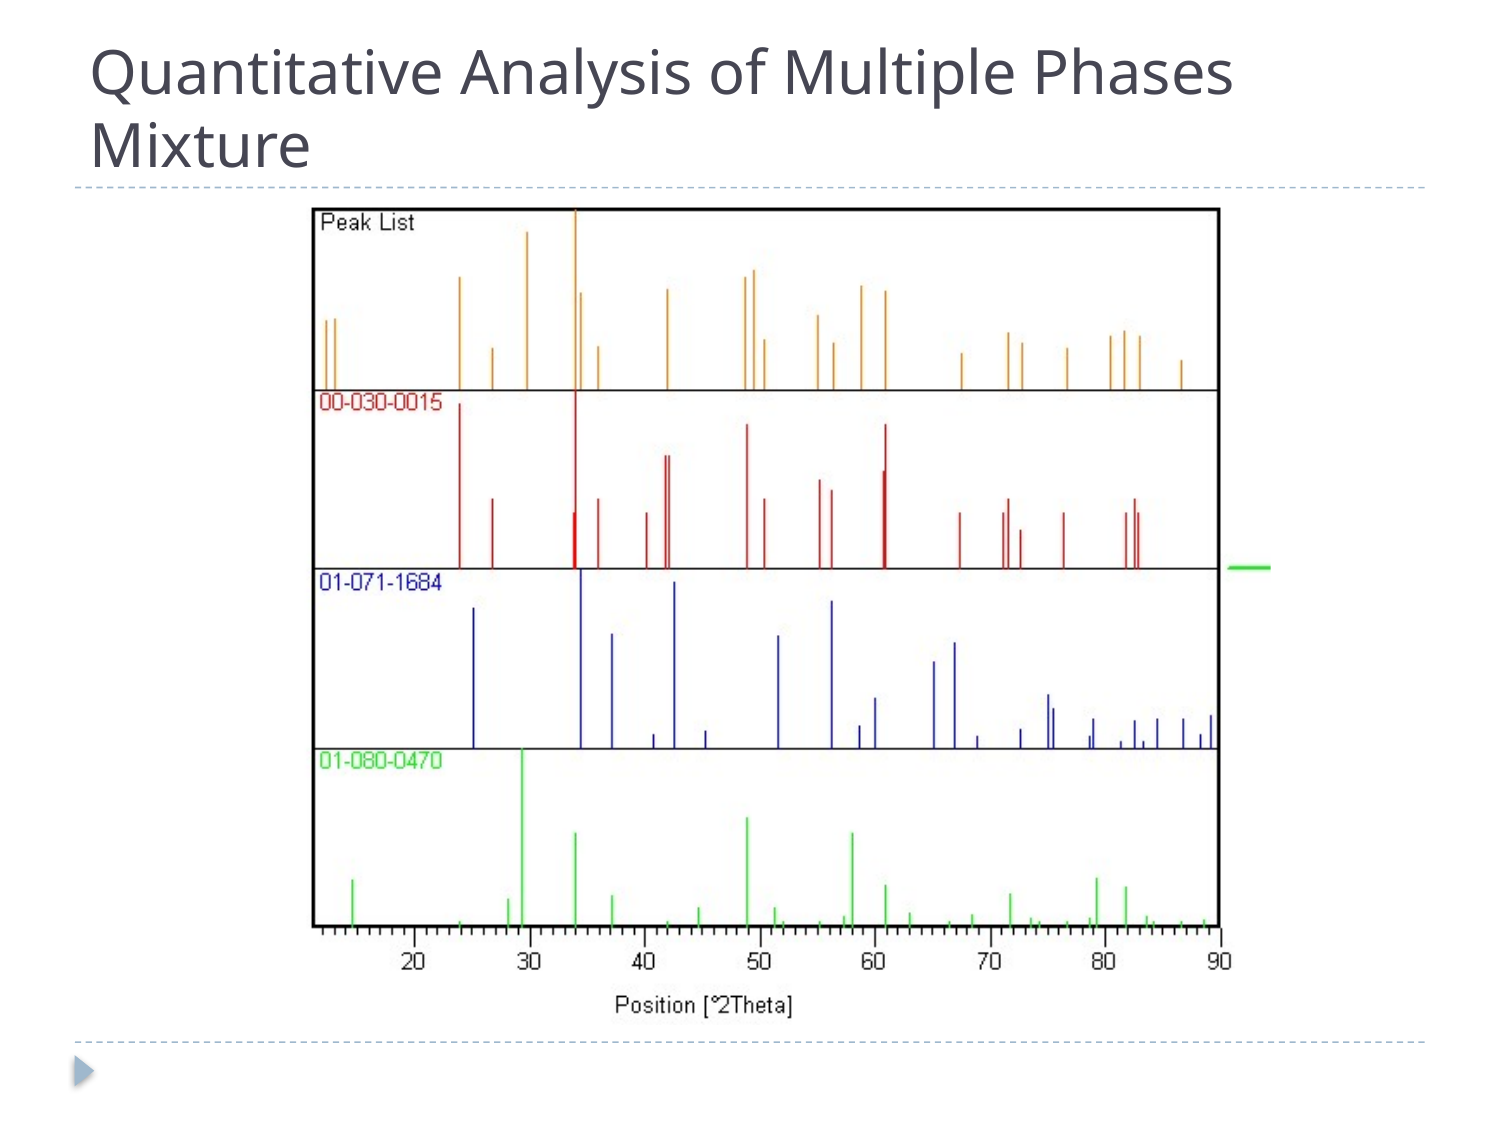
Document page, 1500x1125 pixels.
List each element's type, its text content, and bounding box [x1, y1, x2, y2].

title Quantitative Analysis of Multiple Phases Mixture [75, 24, 1425, 188]
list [196, 199, 1271, 1026]
